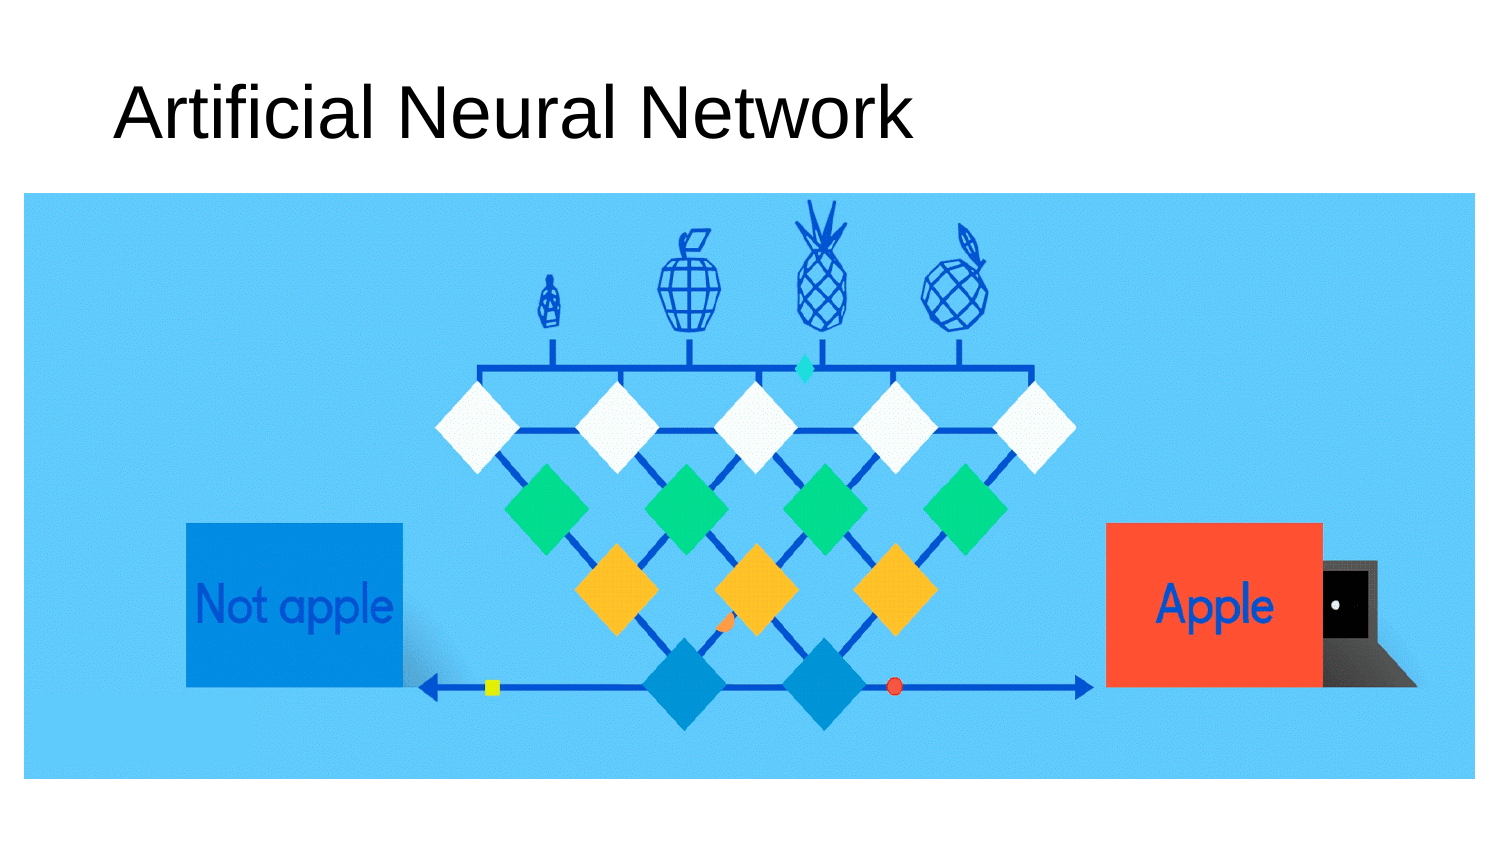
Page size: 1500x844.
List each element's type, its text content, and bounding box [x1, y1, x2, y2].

picture [24, 193, 1476, 780]
title Artificial Neural Network [51, 38, 977, 169]
